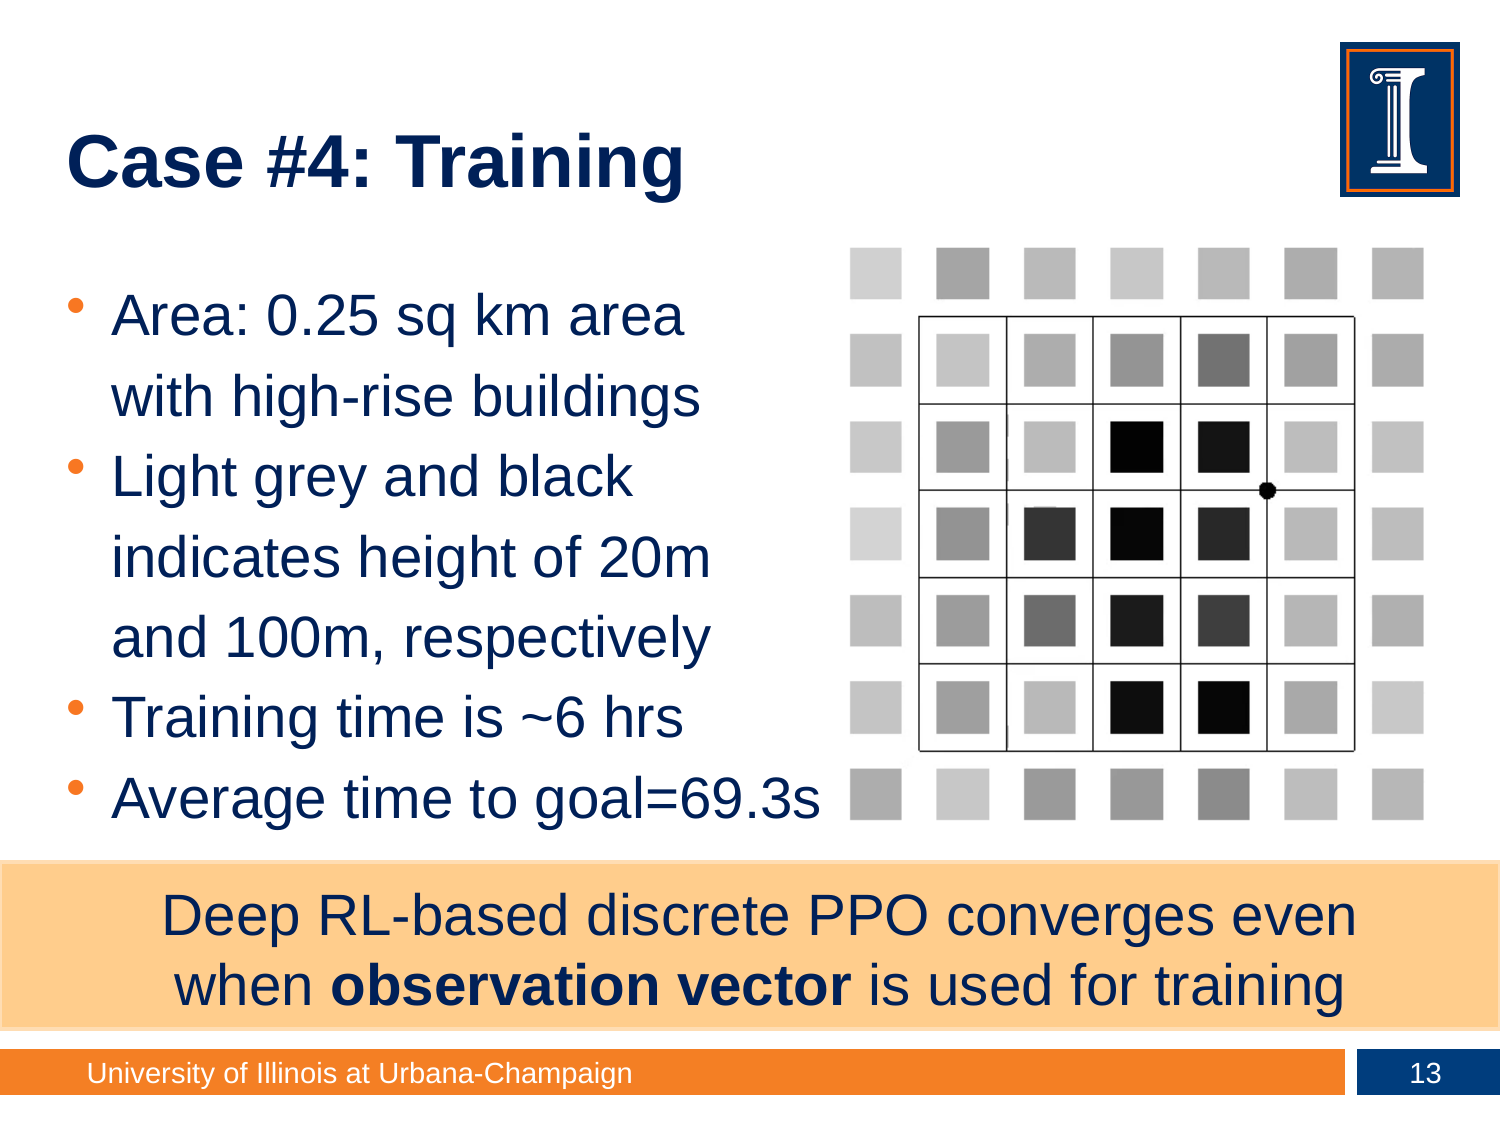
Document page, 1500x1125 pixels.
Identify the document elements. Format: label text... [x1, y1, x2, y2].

text_box [0, 860, 1500, 1031]
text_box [827, 222, 1454, 849]
picture [1340, 42, 1460, 197]
text_box Deep RL-based discrete PPO converges even when observation vector is used for training [86, 869, 1436, 1025]
slide_number 12 [1394, 1049, 1485, 1096]
title Case #4: Training [51, 97, 1449, 223]
list Area: 0.25 sq km area with high-rise buildings Light grey and black indicates height of 20m and 100m, respectively Training time is ~6 hrs Average time to goal=69.3s [51, 252, 822, 849]
